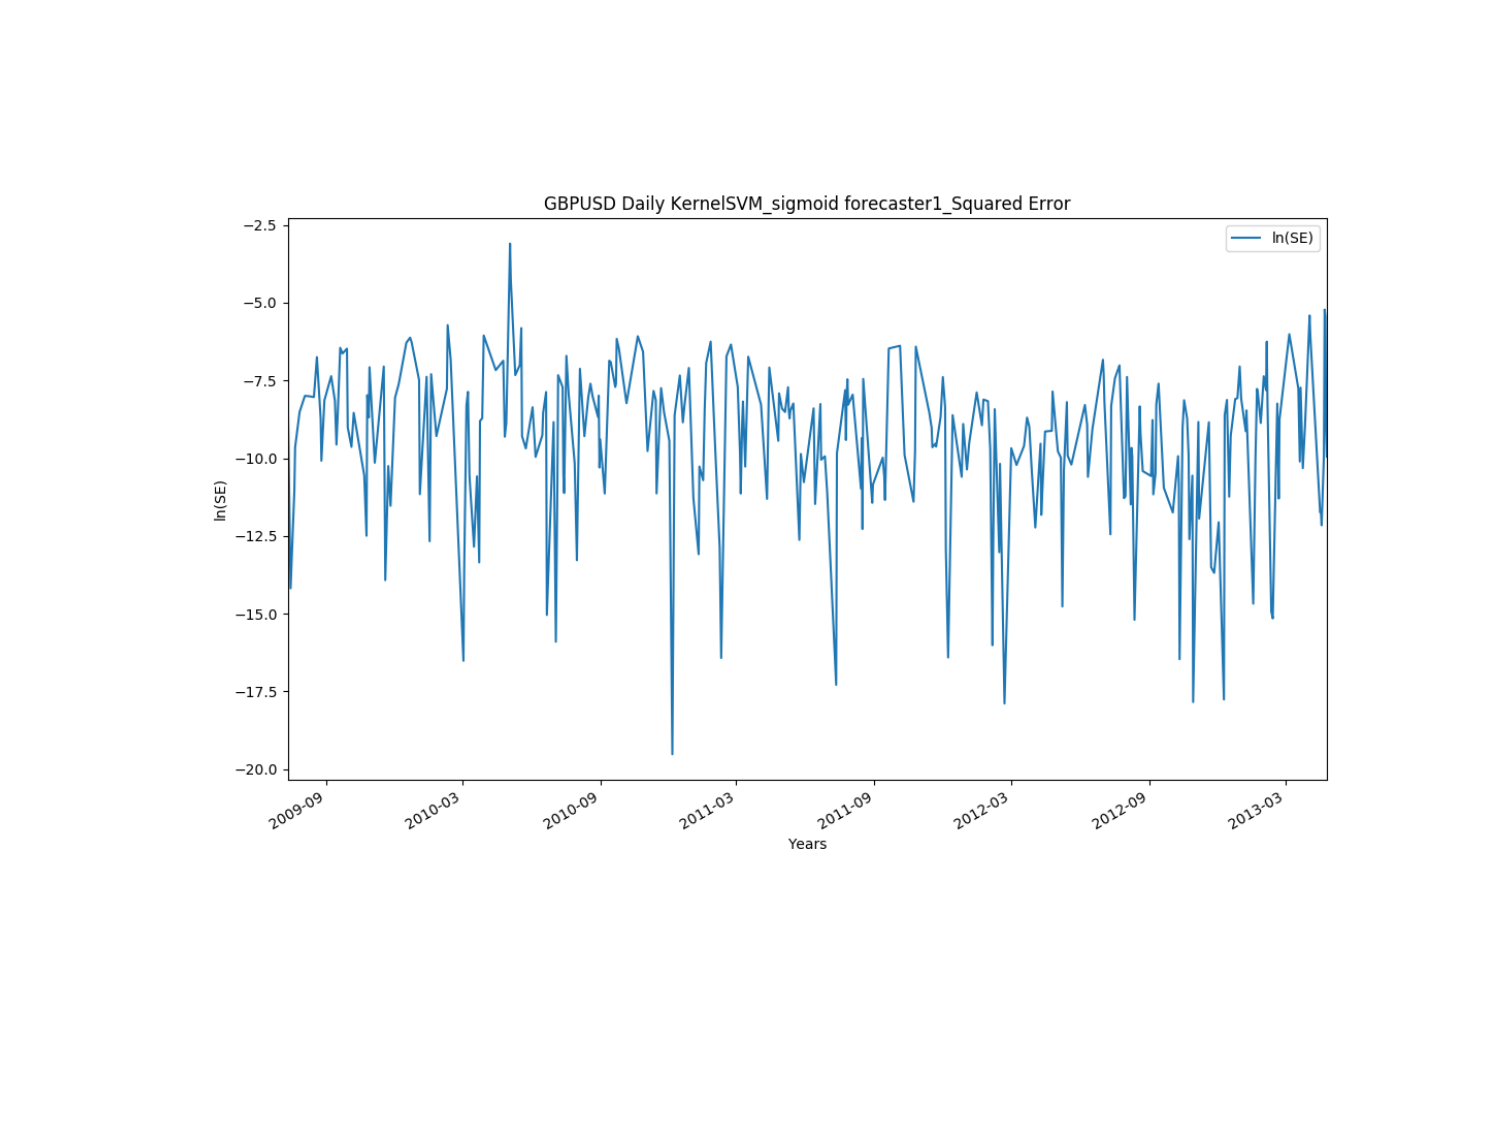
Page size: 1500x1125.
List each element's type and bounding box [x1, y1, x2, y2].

picture [119, 119, 1461, 946]
